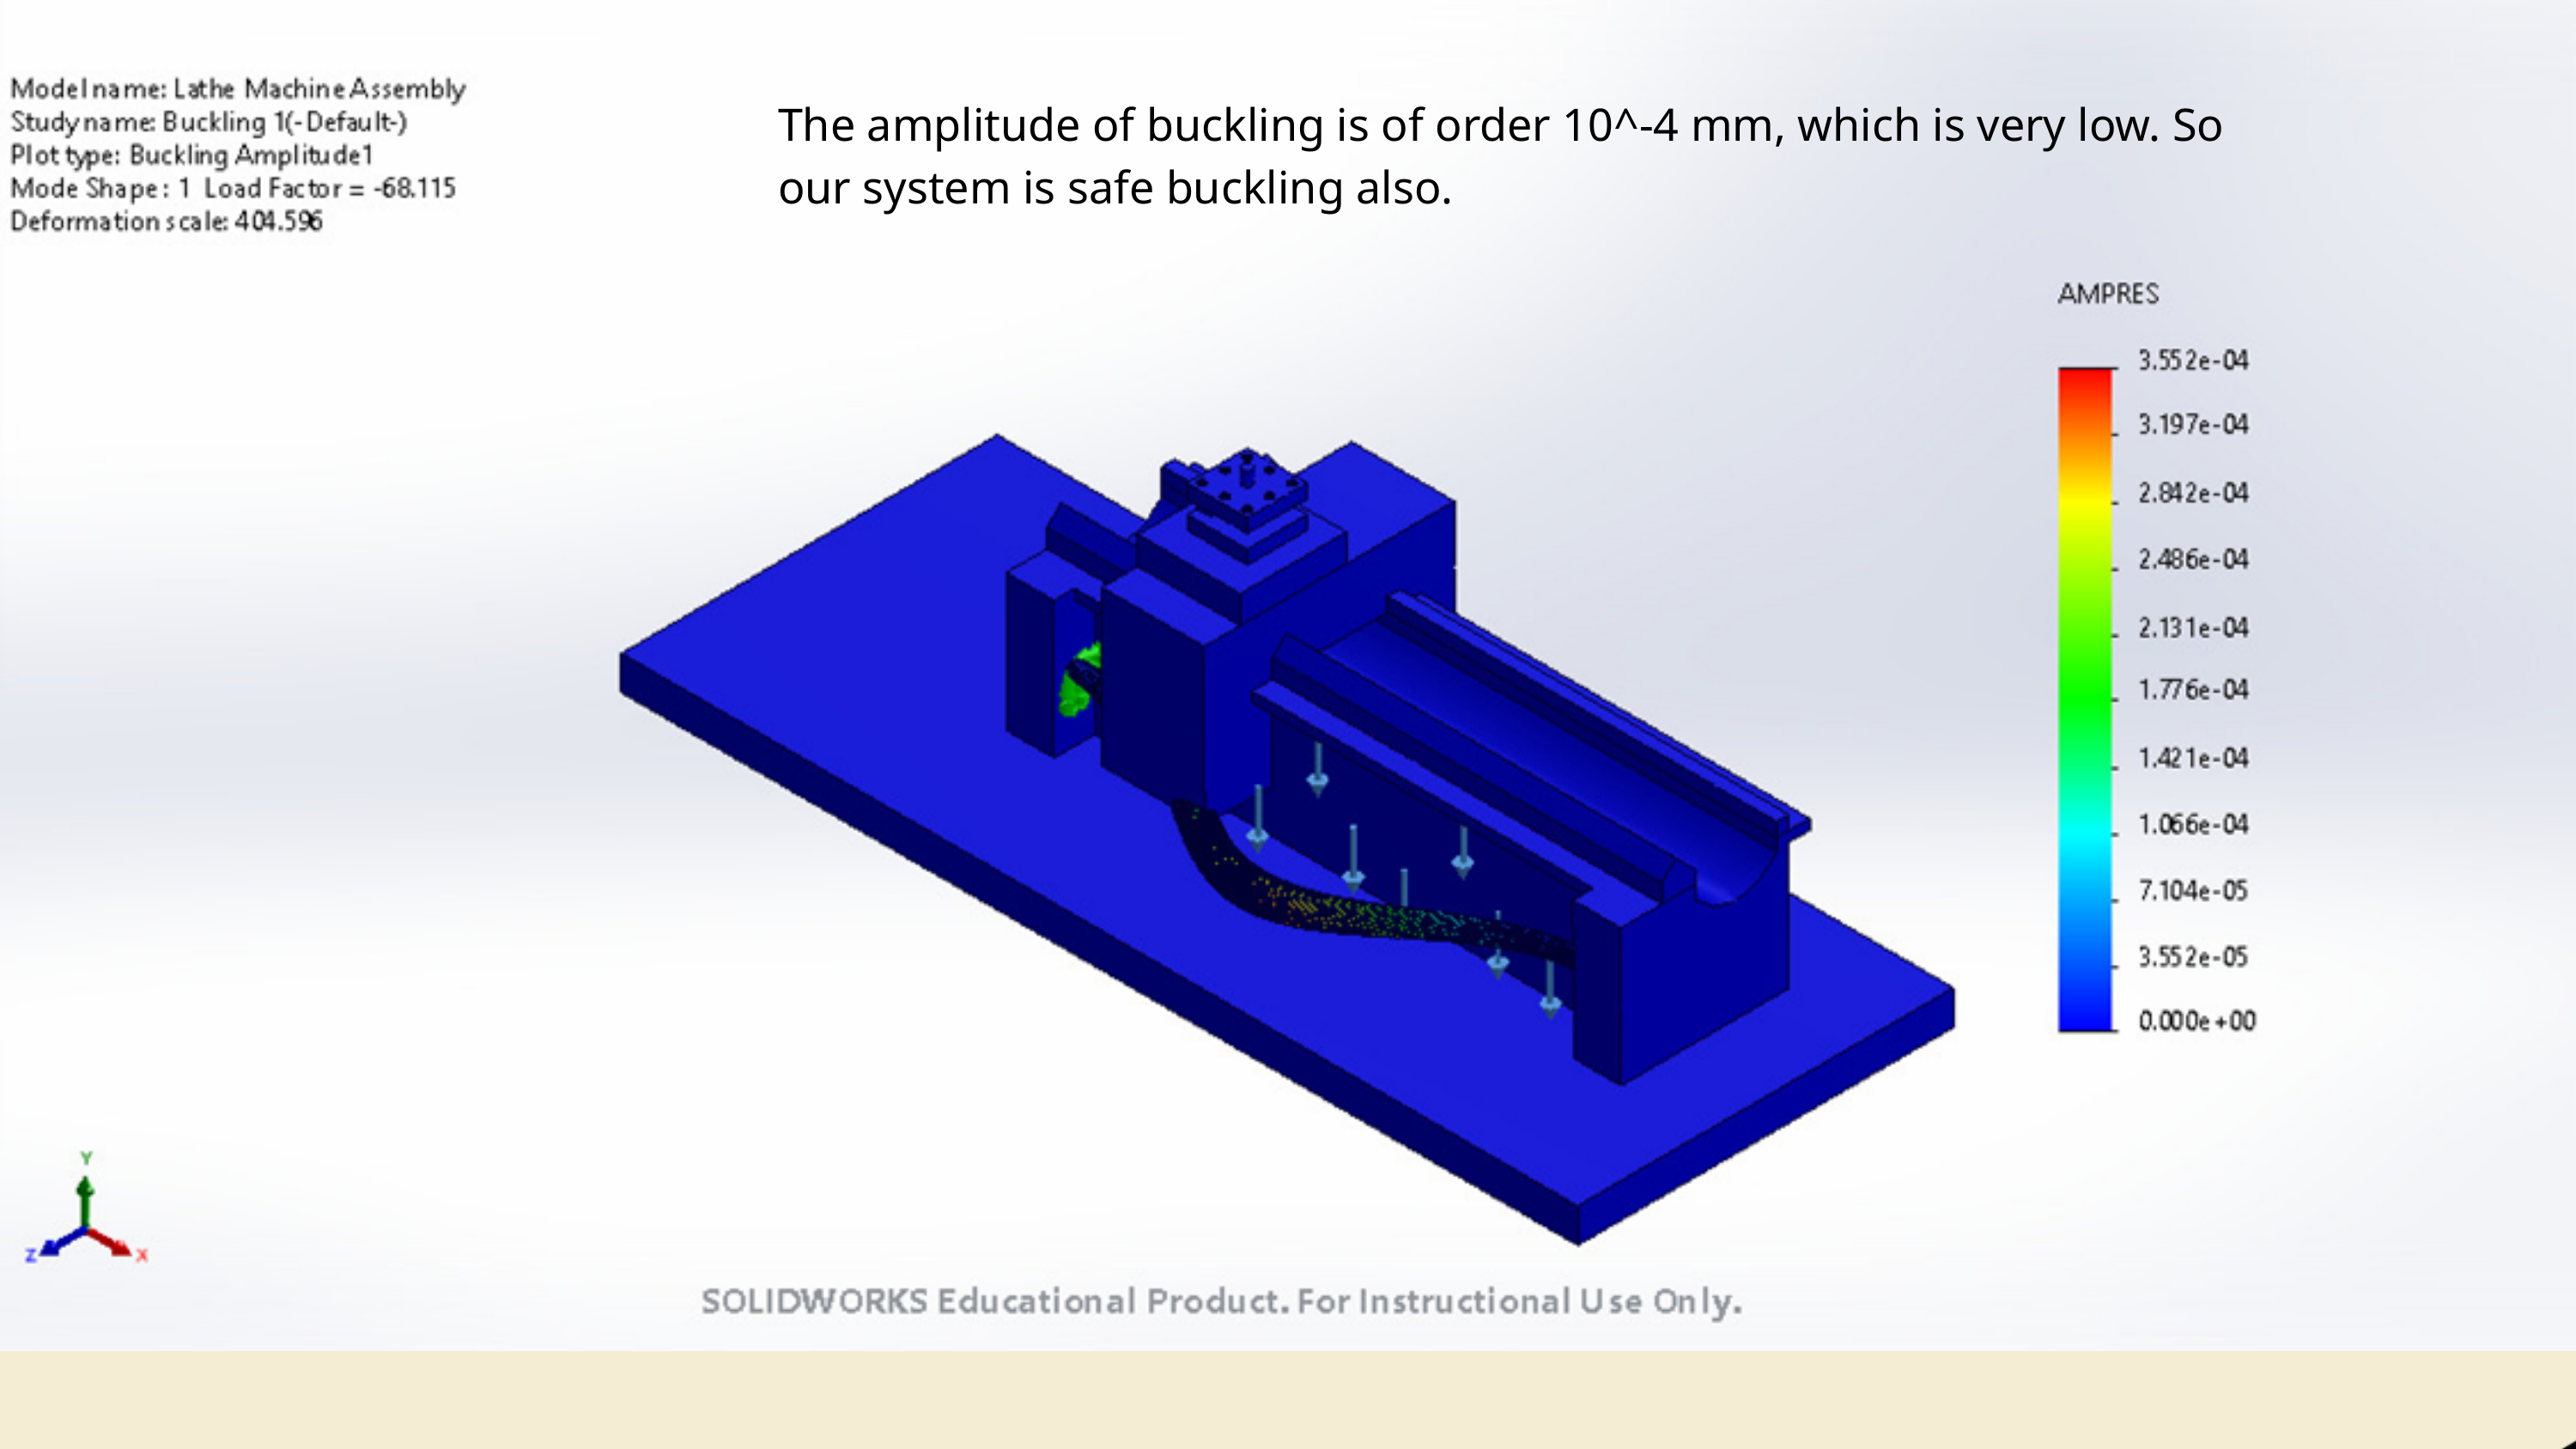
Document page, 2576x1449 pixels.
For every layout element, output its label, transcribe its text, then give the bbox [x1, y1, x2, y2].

text_box [0, 0, 2576, 1351]
text_box The amplitude of buckling is of order 10^-4 mm, which is very low. So our system is safe buckling also. [777, 87, 2257, 213]
text_box [0, 1351, 2576, 1449]
